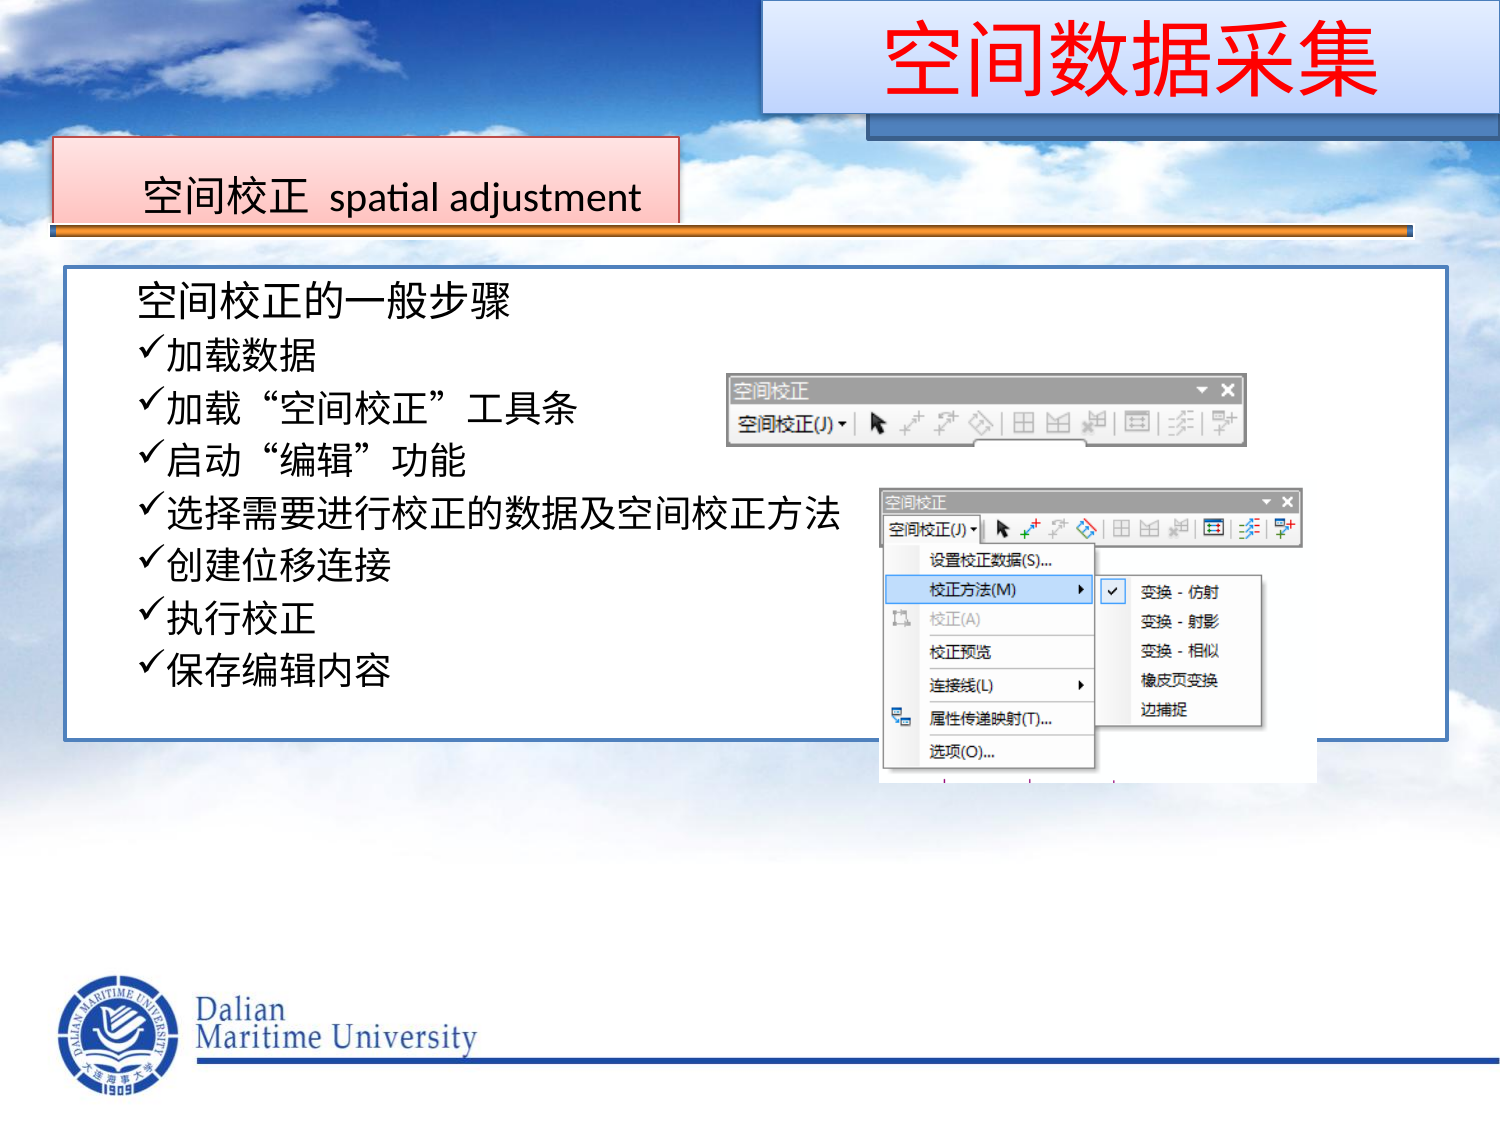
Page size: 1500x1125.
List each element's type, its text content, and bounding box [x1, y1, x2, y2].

text_box 空间校正 spatial adjustment [52, 136, 680, 223]
text_box 空间校正的一般步骤 加载数据 加载“空间校正”工具条 启动“编辑”功能 选择需要进行校正的数据及空间校正方法 创建位移连接 执行校正 保存编辑内容 [63, 265, 1449, 742]
picture [0, 0, 1500, 1125]
text_box 空间数据采集 [761, 0, 1500, 114]
